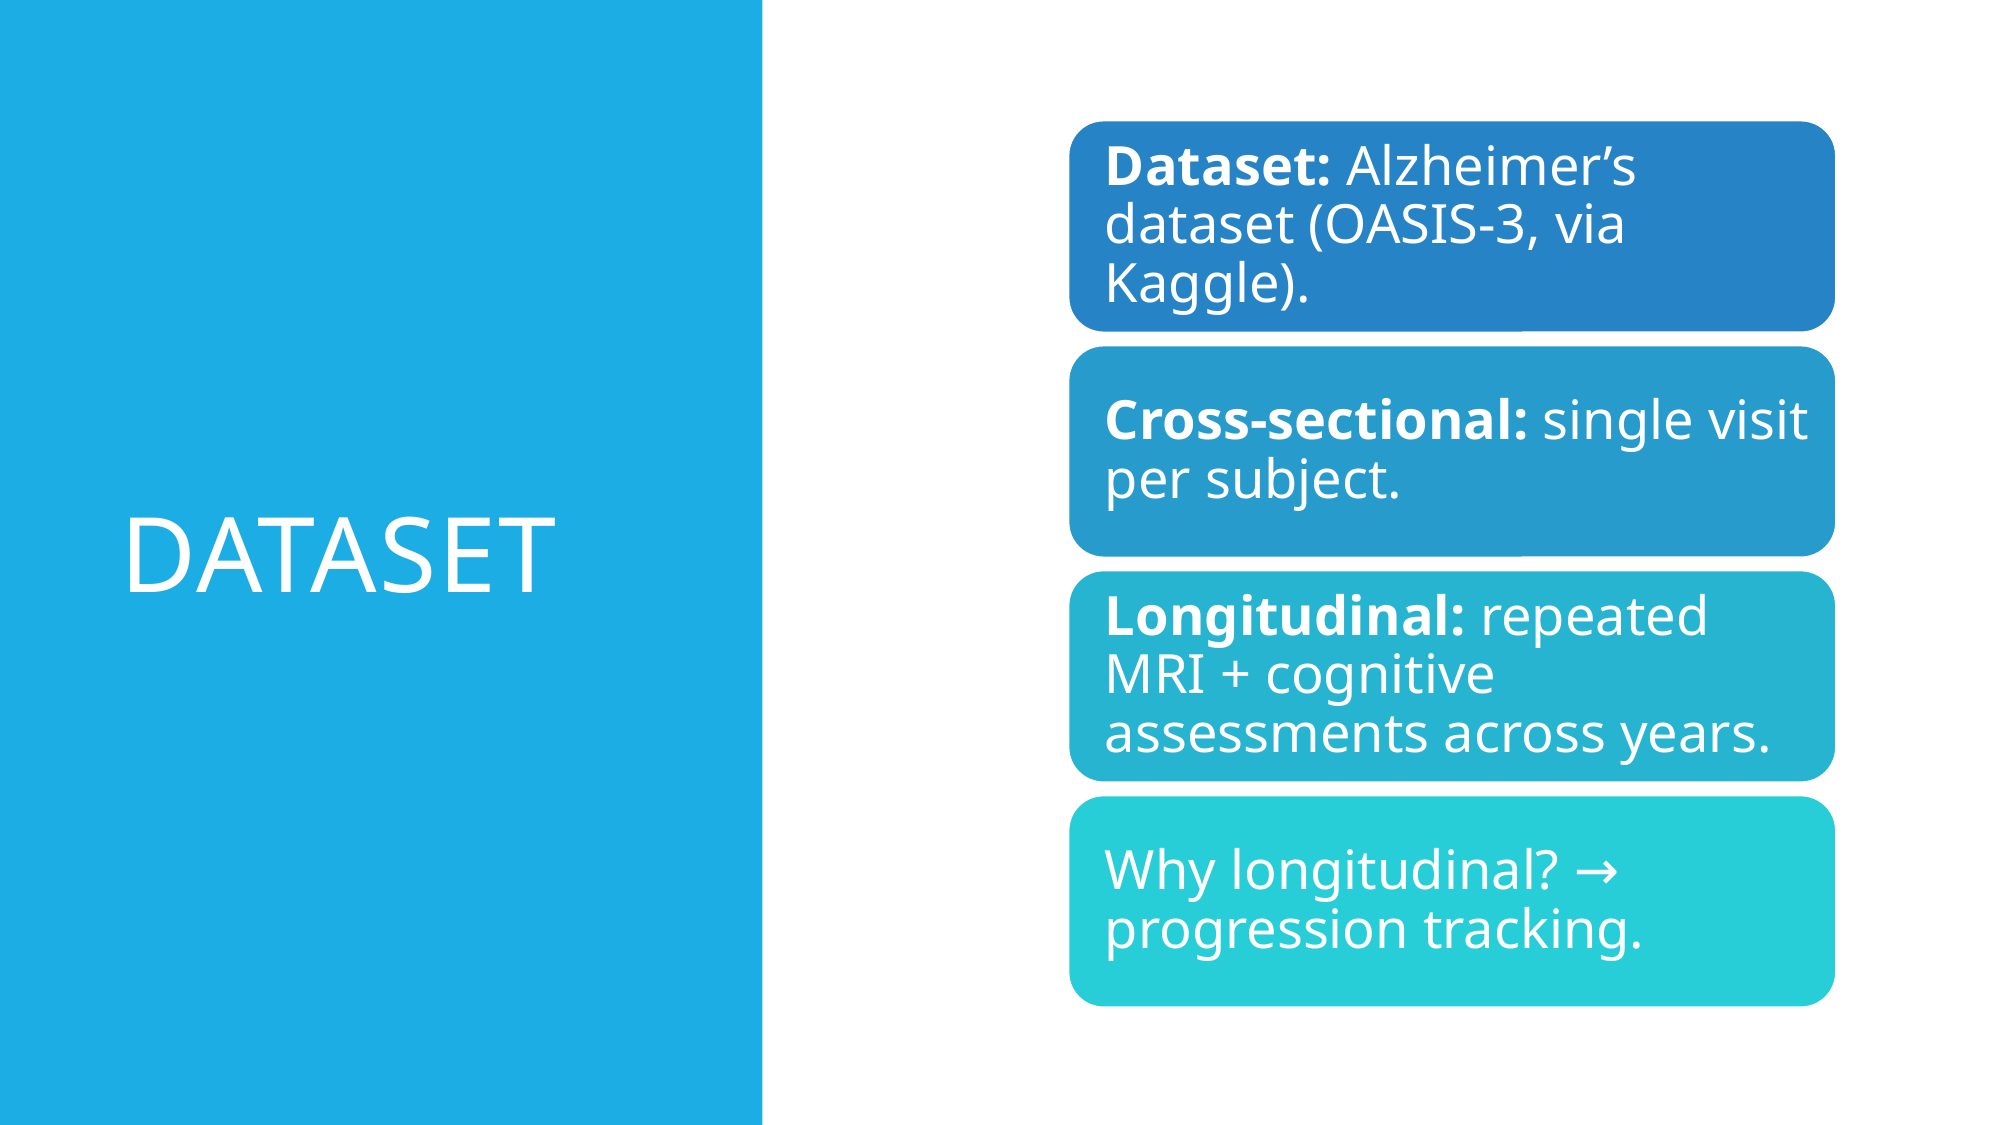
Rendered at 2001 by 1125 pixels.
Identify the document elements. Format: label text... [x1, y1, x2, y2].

text_box [0, 0, 764, 1125]
title Dataset [105, 105, 666, 1020]
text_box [1067, 105, 1837, 1023]
